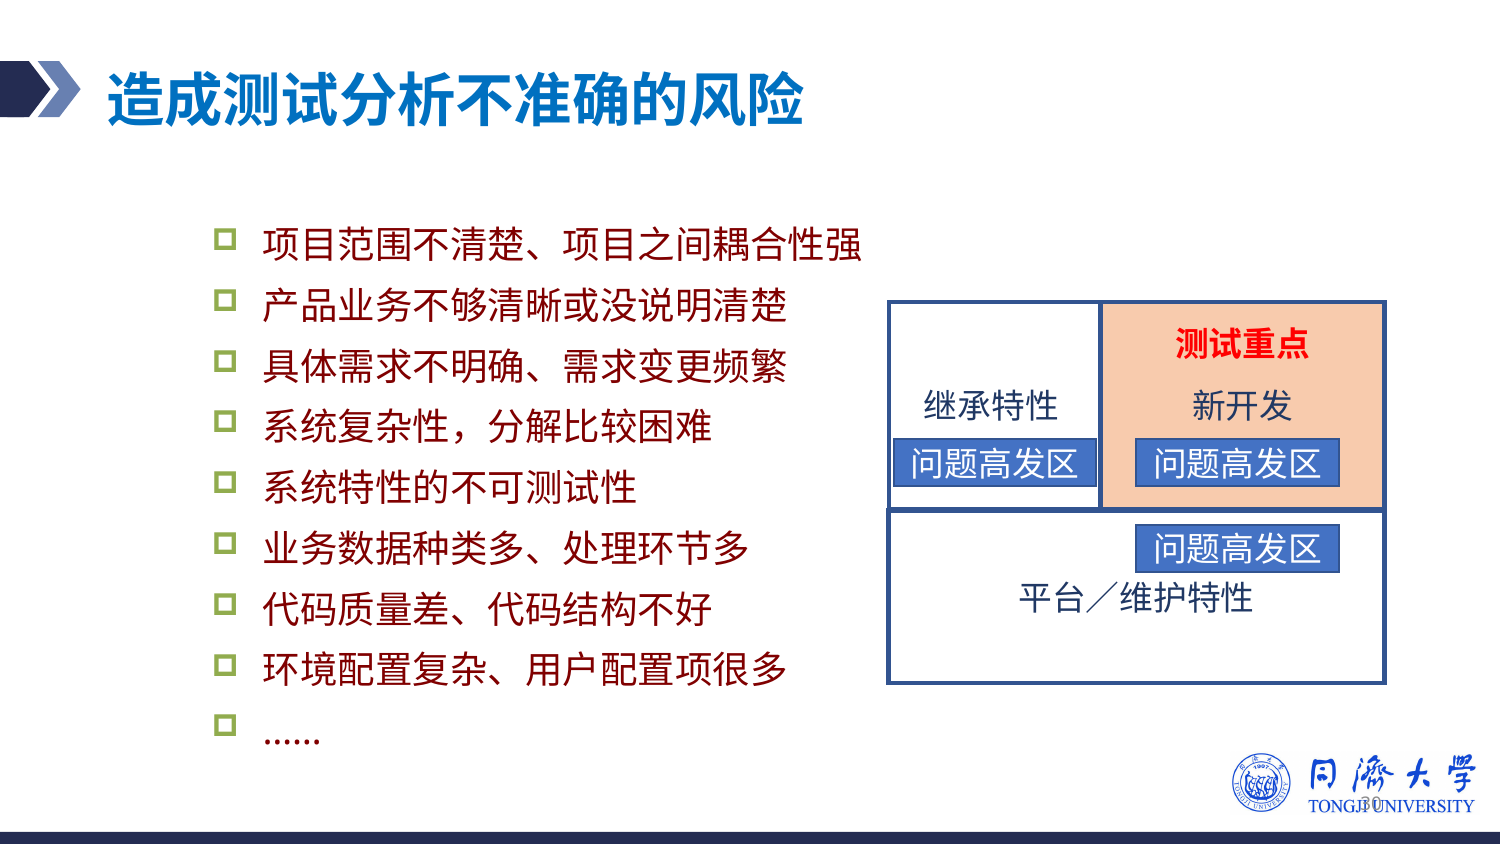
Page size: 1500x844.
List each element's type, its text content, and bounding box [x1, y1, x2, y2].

slide_number 30 [1059, 782, 1397, 827]
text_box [888, 301, 1385, 684]
picture [1230, 751, 1480, 815]
text_box 项目范围不清楚、项目之间耦合性强 产品业务不够清晰或没说明清楚 具体需求不明确、需求变更频繁 系统复杂性，分解比较困难 系统特性的不可测试性 业务数据种类多、处理环节多 代码质量差、代码结构不好 环境配置复杂、用户配置项很多 …… [197, 209, 1080, 760]
title 造成测试分析不准确的风险 [91, 63, 1027, 124]
